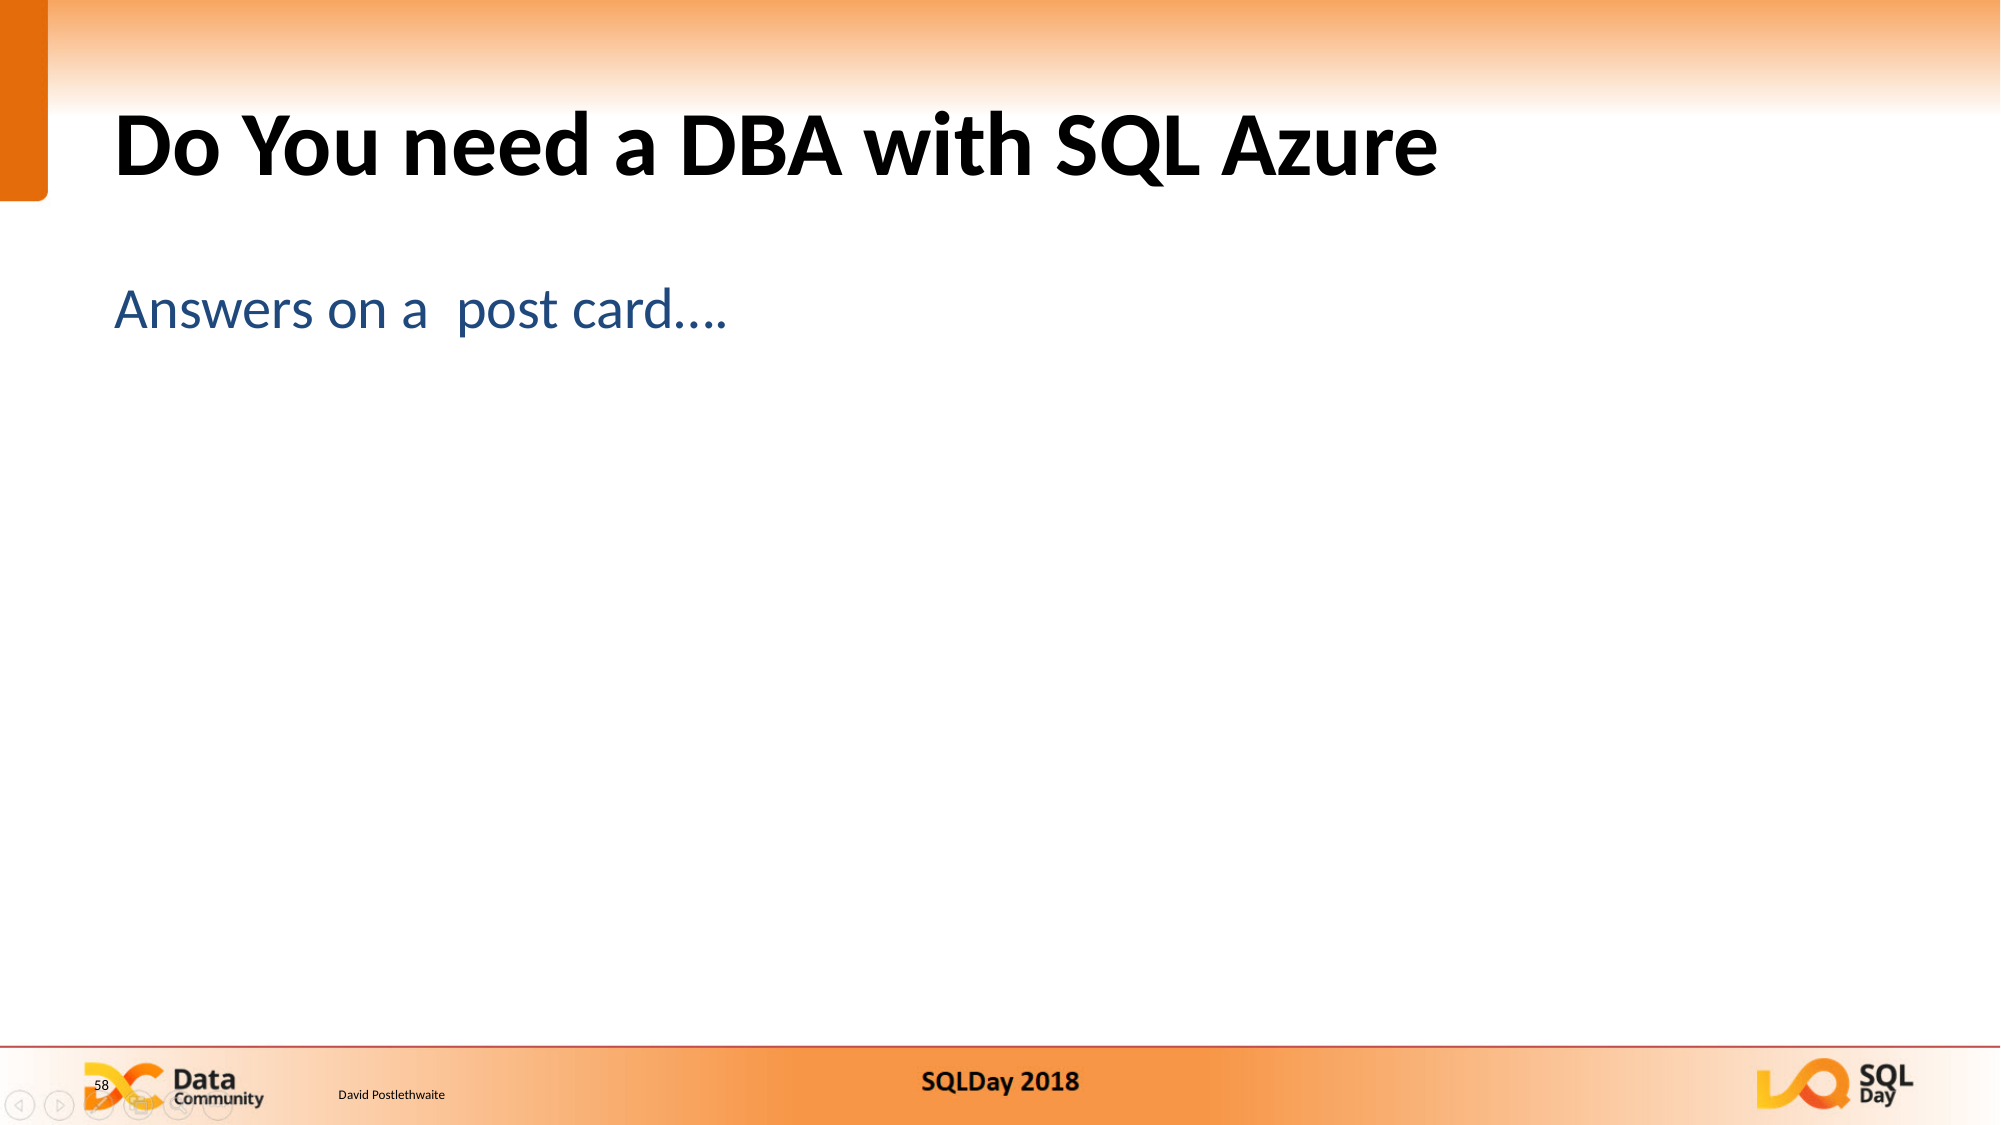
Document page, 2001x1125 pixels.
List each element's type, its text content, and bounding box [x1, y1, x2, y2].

picture [0, 0, 2001, 1125]
title Do You need a DBA with SQL Azure [99, 45, 1900, 233]
list Answers on a post card…. [99, 262, 1900, 1005]
